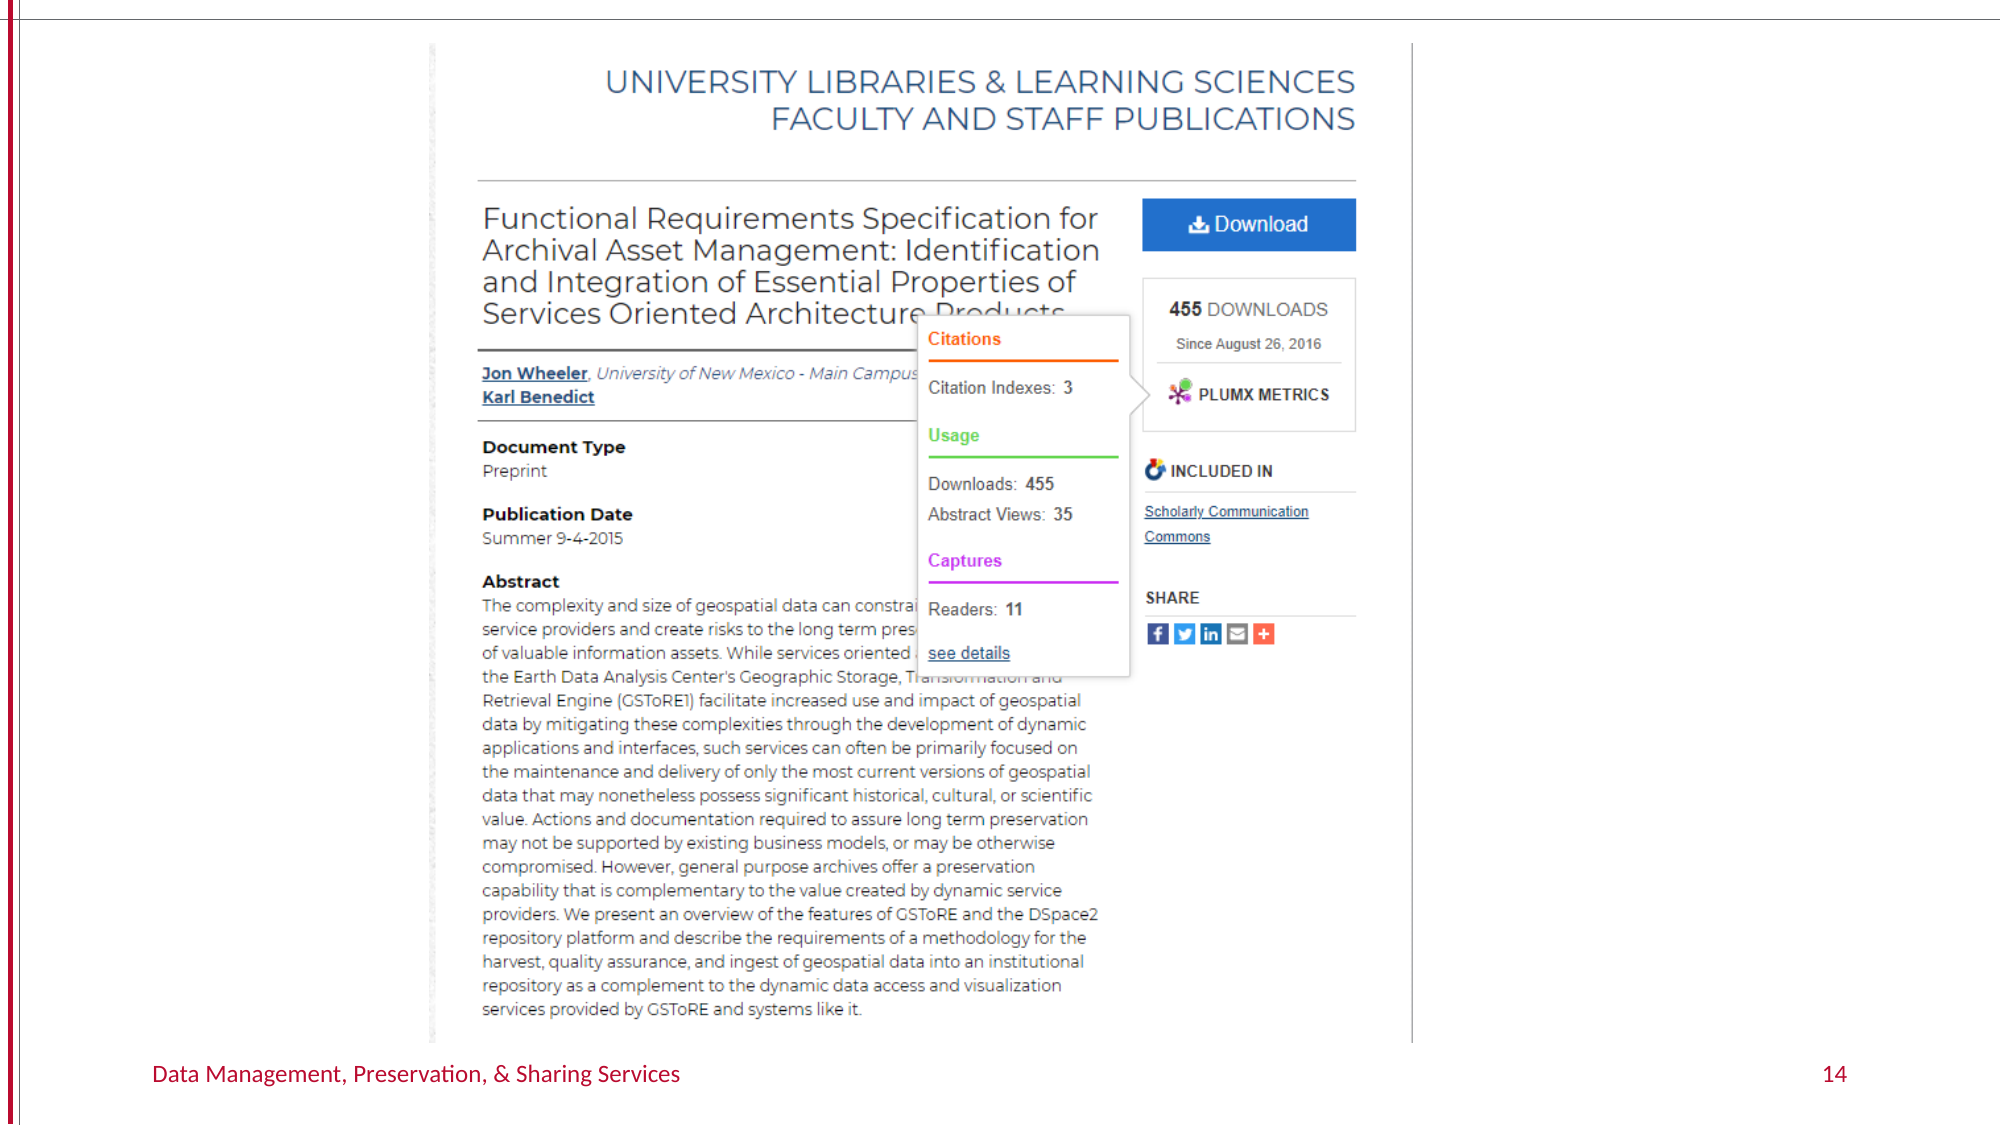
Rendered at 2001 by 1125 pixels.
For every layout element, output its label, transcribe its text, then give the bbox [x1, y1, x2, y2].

picture [429, 43, 1413, 1043]
slide_number 14 [1713, 1042, 1863, 1103]
footer Data Management, Preservation, & Sharing Services [137, 1042, 1683, 1103]
